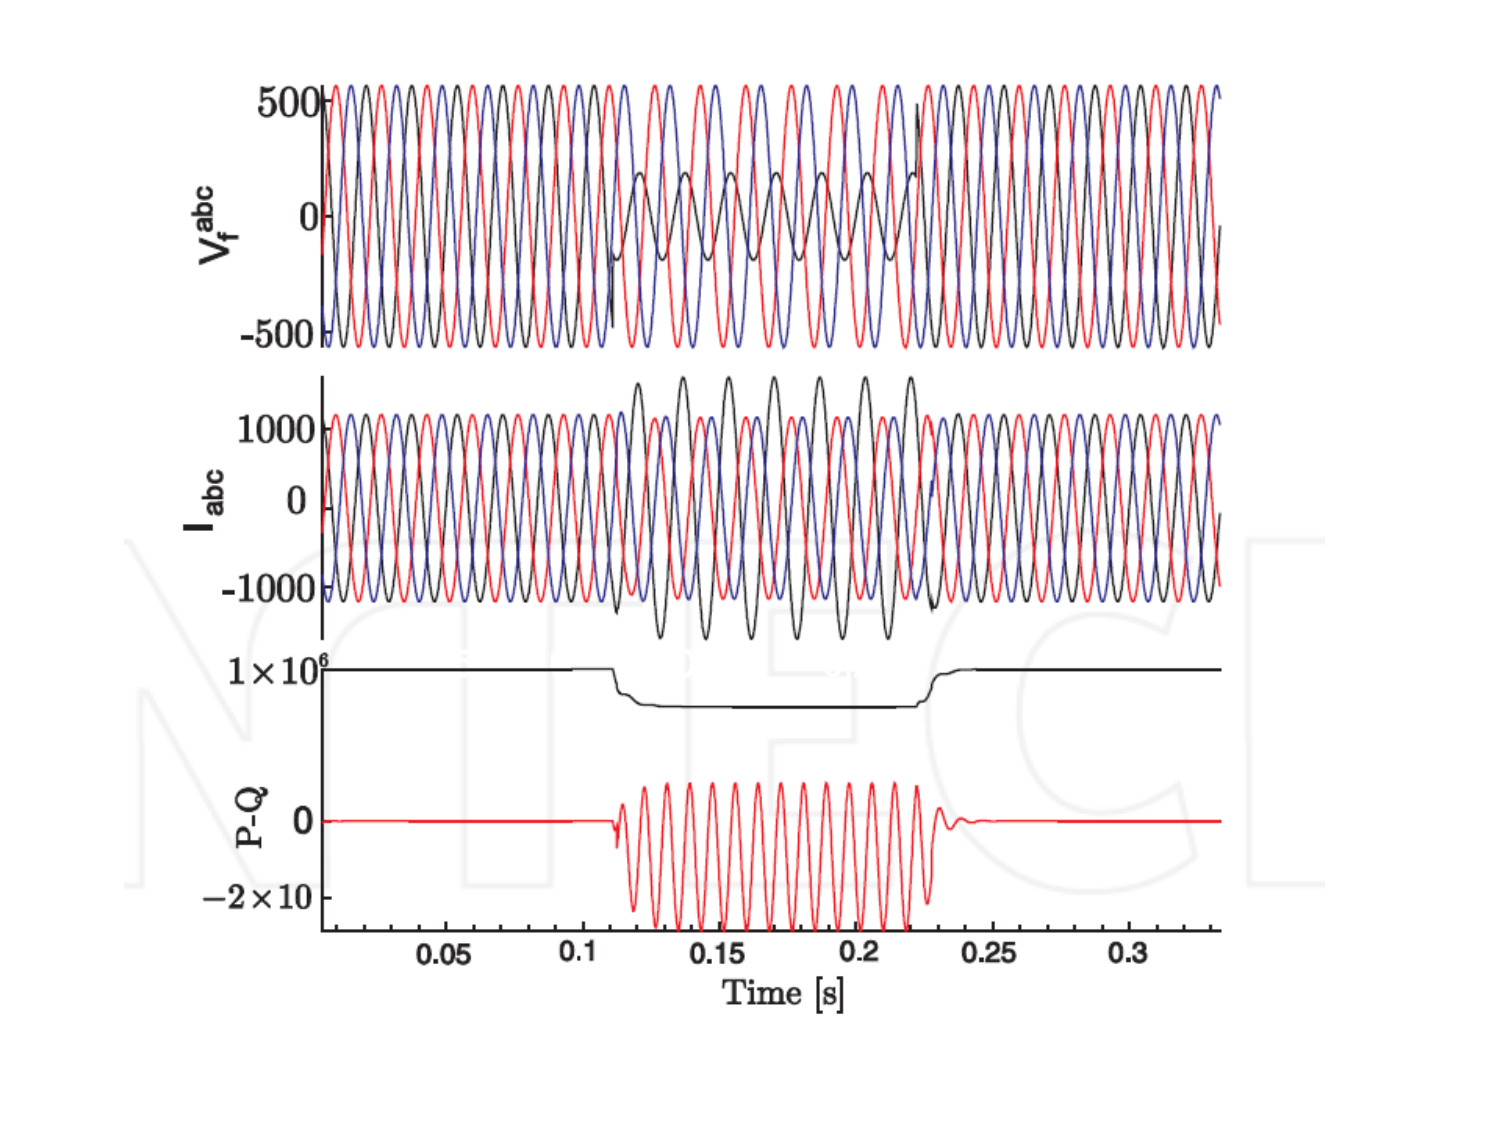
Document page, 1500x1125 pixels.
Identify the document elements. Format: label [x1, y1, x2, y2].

picture [124, 54, 1325, 1026]
